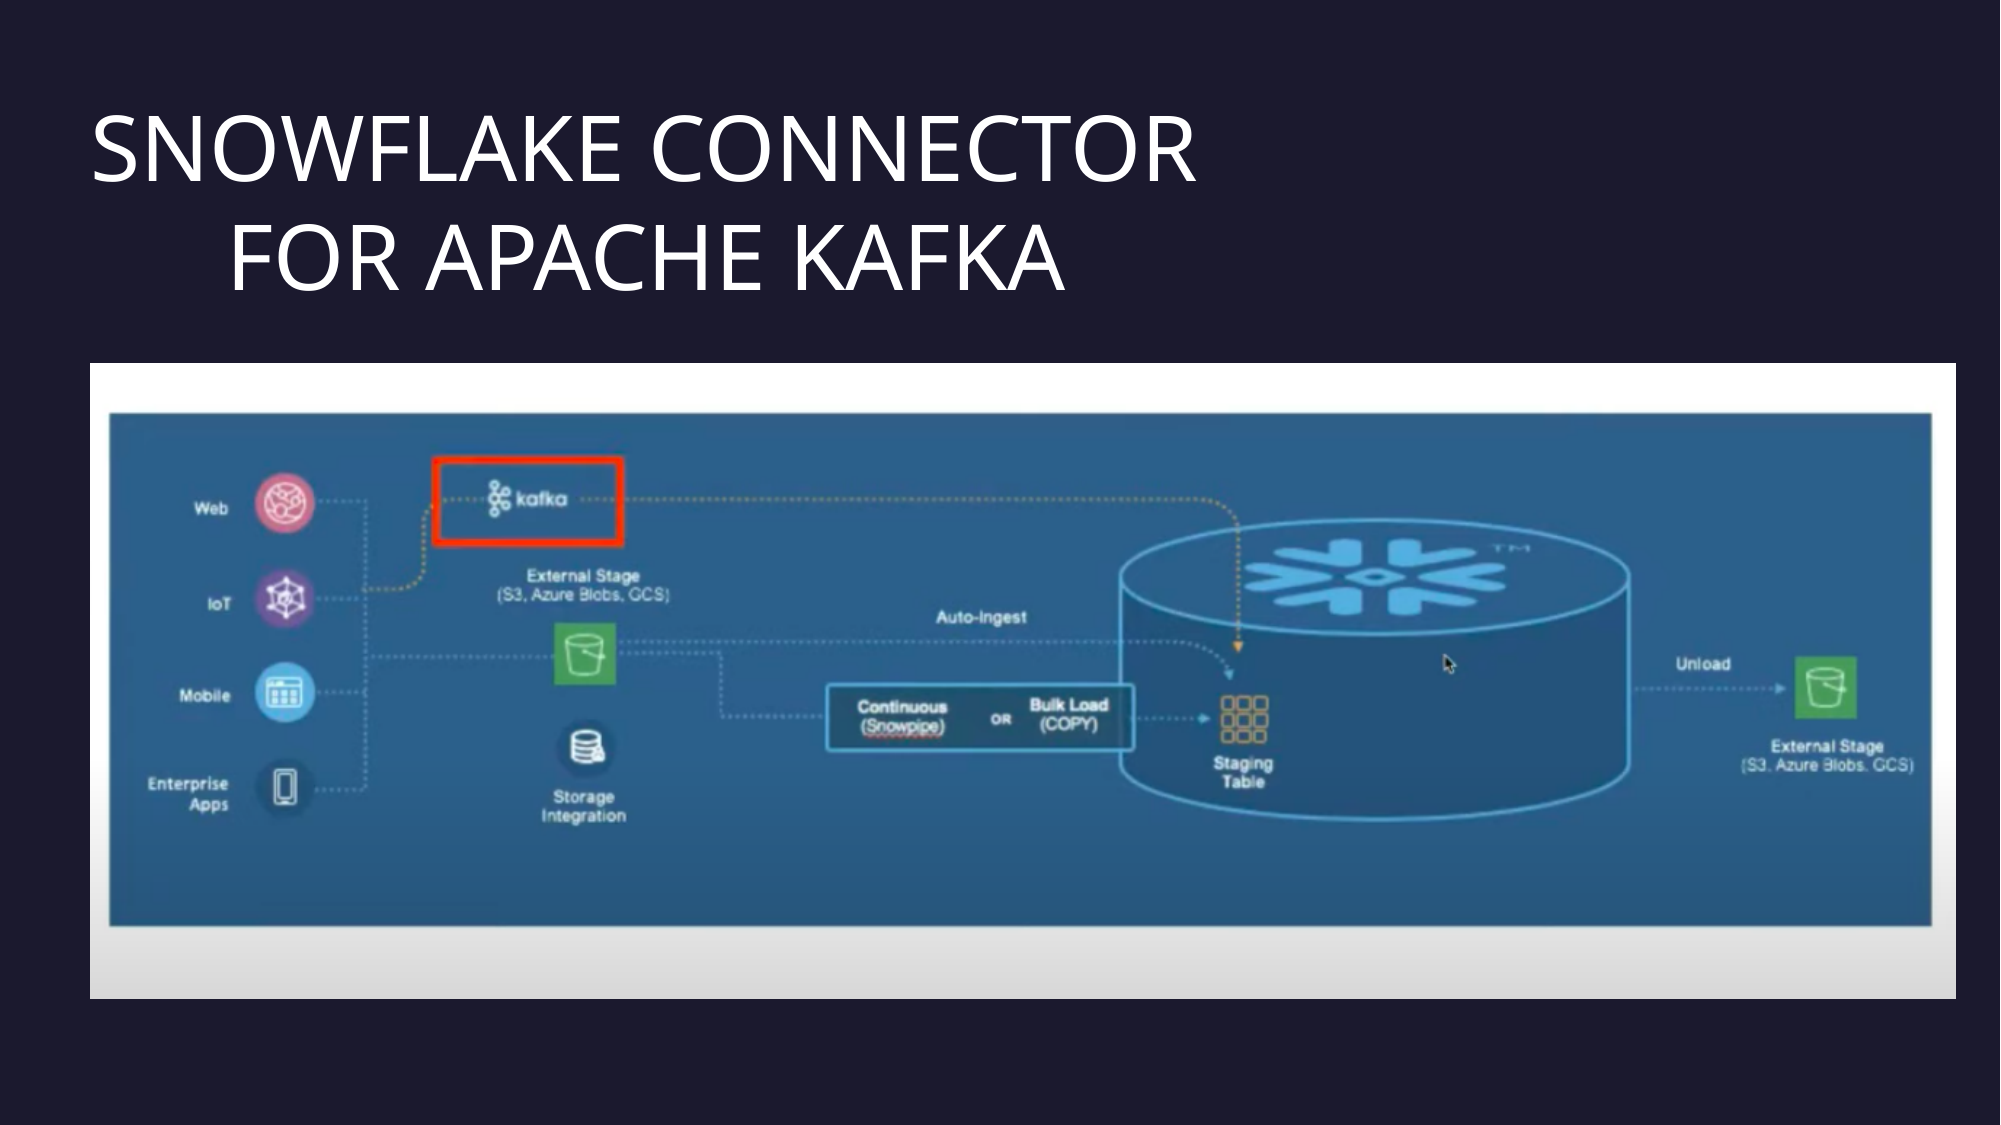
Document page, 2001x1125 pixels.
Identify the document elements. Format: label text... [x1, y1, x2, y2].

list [90, 363, 1956, 999]
title SNOWFLAKE CONNECTOR FOR APACHE KAFKA [90, 90, 1910, 309]
